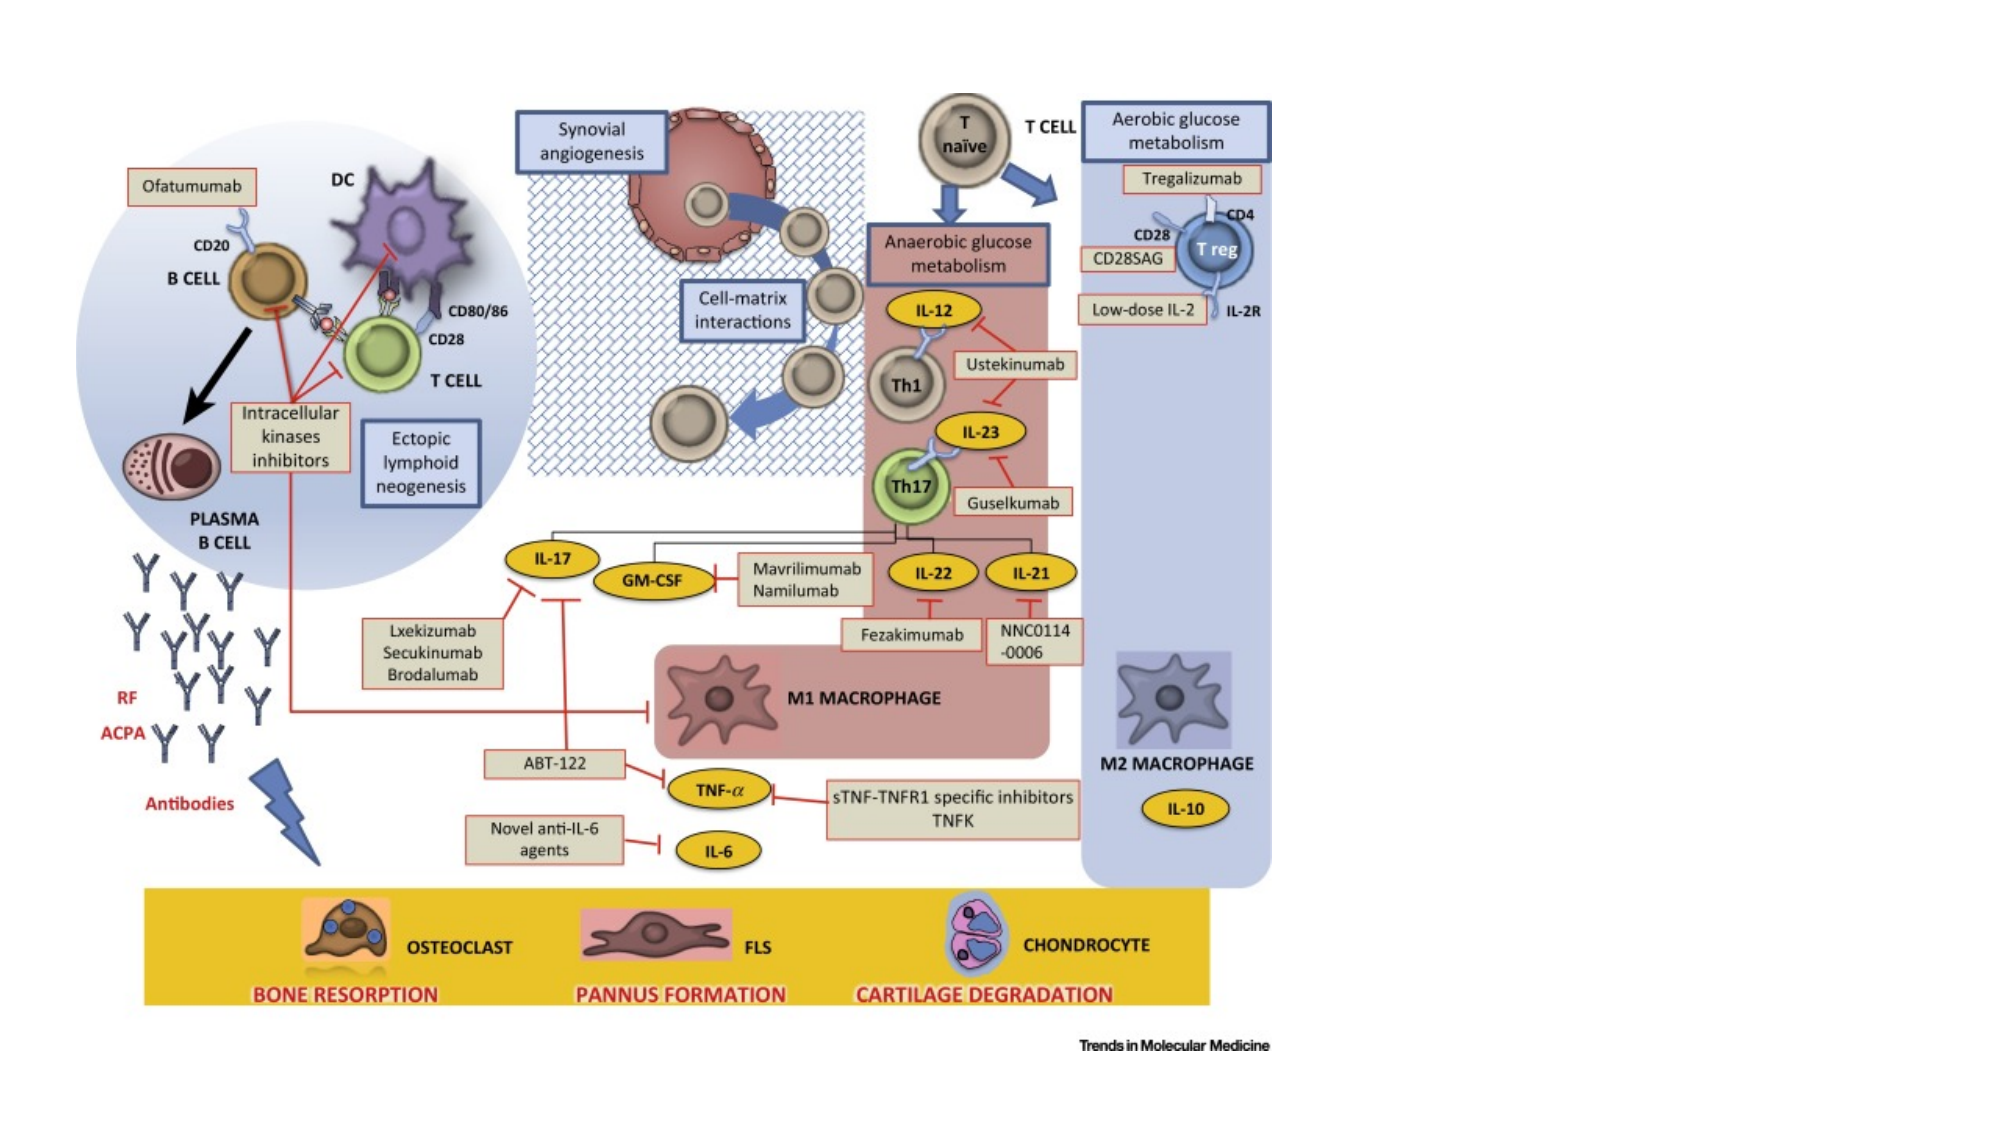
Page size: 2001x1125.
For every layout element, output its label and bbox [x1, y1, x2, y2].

picture [76, 93, 1272, 1051]
